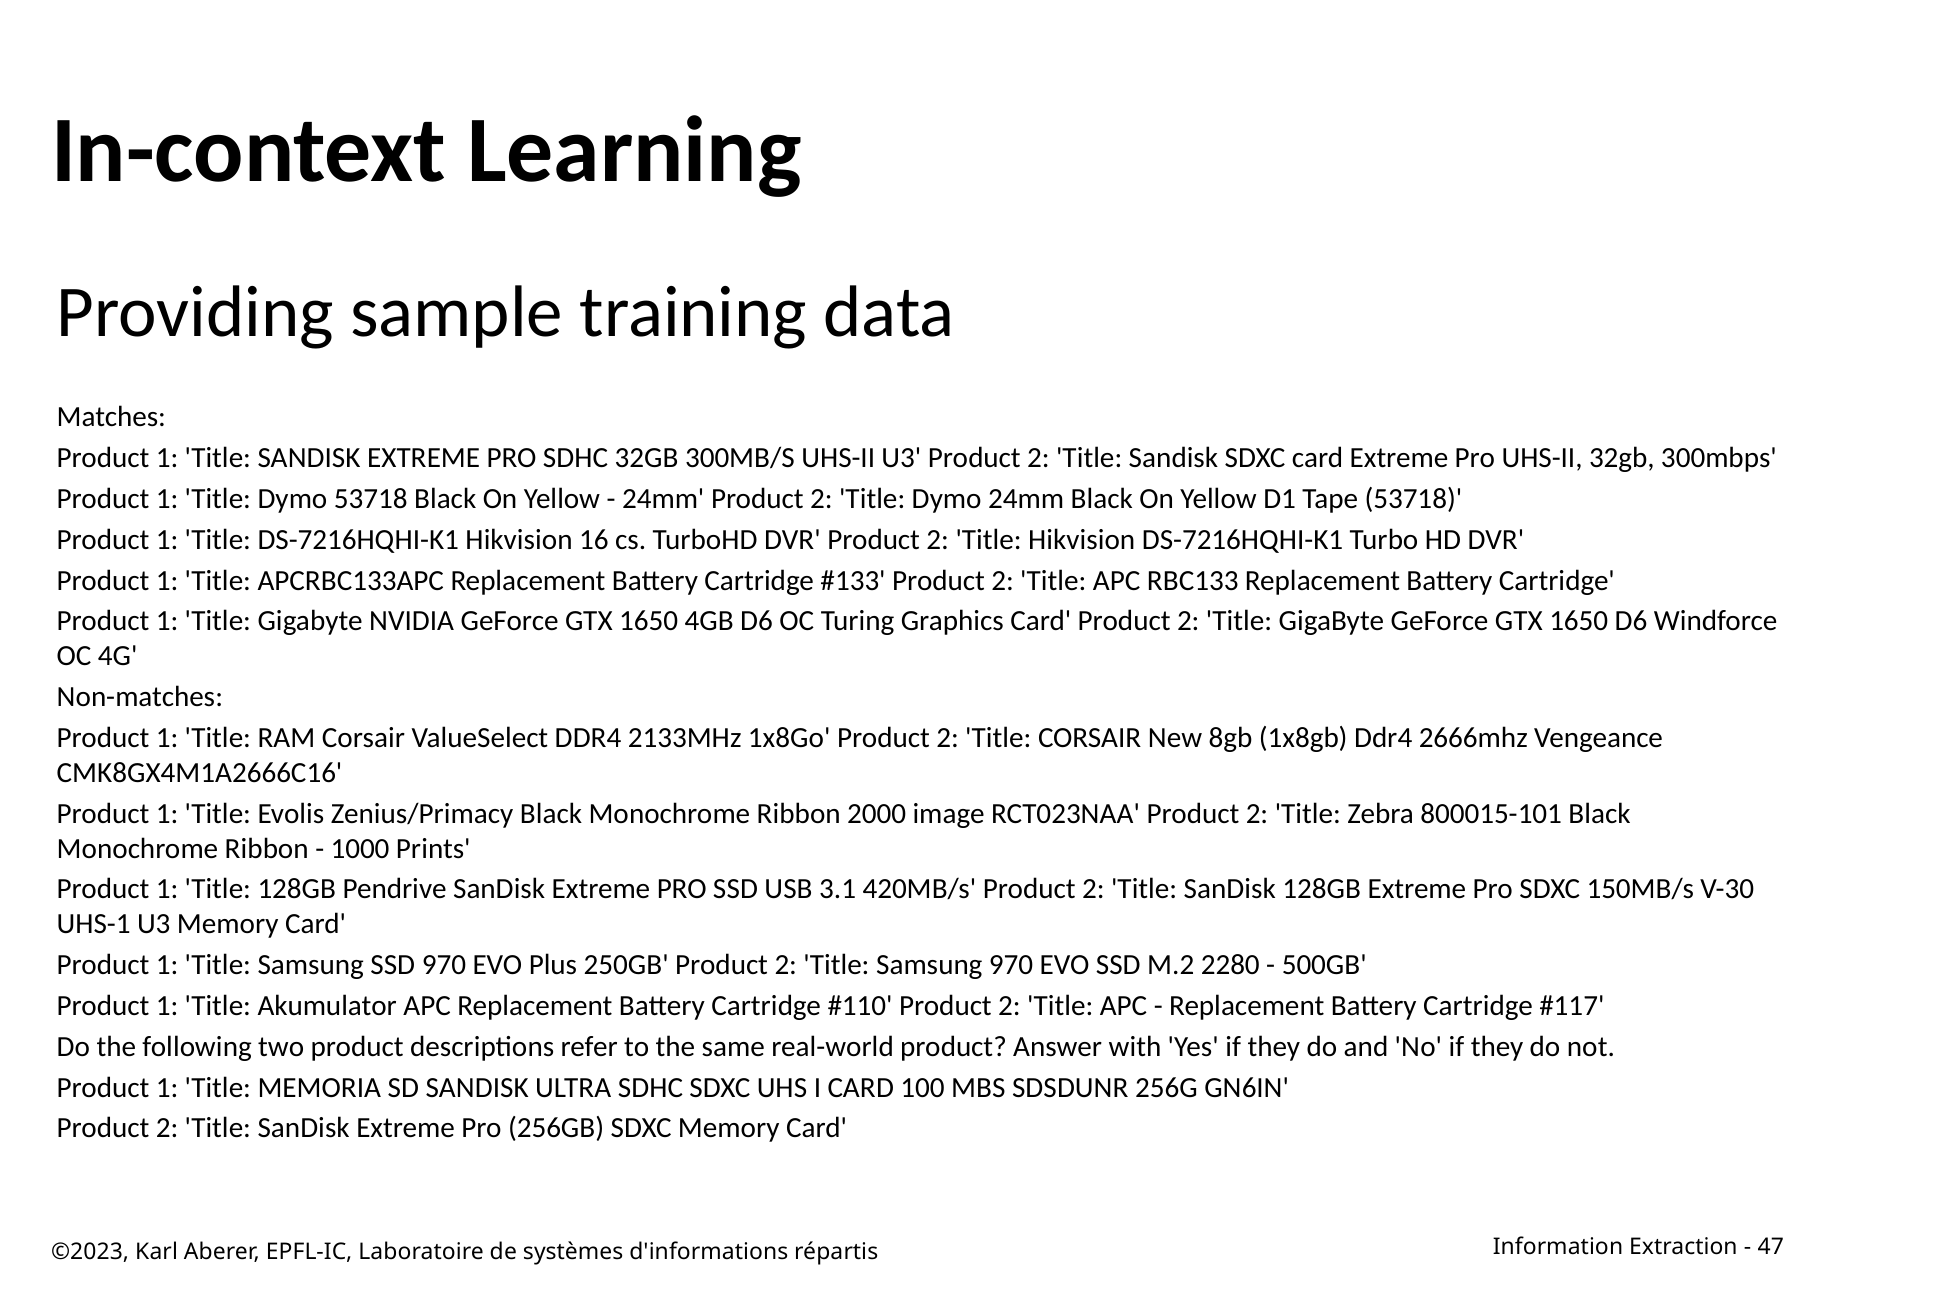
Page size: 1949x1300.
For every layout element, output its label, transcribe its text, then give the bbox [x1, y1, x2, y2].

title In-context Learning [32, 57, 1803, 232]
footer ©2023, Karl Aberer, EPFL-IC, Laboratoire de systèmes d'informations répartis [32, 1227, 1284, 1271]
list Providing sample training data Matches: Product 1: 'Title: SANDISK EXTREME PRO SDHC 32GB 300MB/S UHS-II U3' Product 2: 'Title: Sandisk SDXC card Extreme Pro UHS-II, 32gb, 300mbps' Product 1: 'Title: Dymo 53718 Black On Yellow - 24mm' Product 2: 'Title: Dymo 24mm Black On Yellow D1 Tape (53718)' Product 1: 'Title: DS-7216HQHI-K1 Hikvision 16 cs. TurboHD DVR' Product 2: 'Title: Hikvision DS-7216HQHI-K1 Turbo HD DVR' Product 1: 'Title: APCRBC133APC Replacement Battery Cartridge #133' Product 2: 'Title: APC RBC133 Replacement Battery Cartridge' Product 1: 'Title: Gigabyte NVIDIA GeForce GTX 1650 4GB D6 OC Turing Graphics Card' Product 2: 'Title: GigaByte GeForce GTX 1650 D6 Windforce OC 4G' Non-matches: Product 1: 'Title: RAM Corsair ValueSelect DDR4 2133MHz 1x8Go' Product 2: 'Title: CORSAIR New 8gb (1x8gb) Ddr4 2666mhz Vengeance CMK8GX4M1A2666C16' Product 1: 'Title: Evolis Zenius/Primacy Black Monochrome Ribbon 2000 image RCT023NAA' Product 2: 'Title: Zebra 800015-101 Black Monochrome Ribbon - 1000 Prints' Product 1: 'Title: 128GB Pendrive SanDisk Extreme PRO SSD USB 3.1 420MB/s' Product 2: 'Title: SanDisk 128GB Extreme Pro SDXC 150MB/s V-30 UHS-1 U3 Memory Card' Product 1: 'Title: Samsung SSD 970 EVO Plus 250GB' Product 2: 'Title: Samsung 970 EVO SSD M.2 2280 - 500GB' Product 1: 'Title: Akumulator APC Replacement Battery Cartridge #110' Product 2: 'Title: APC - Replacement Battery Cartridge #117' Do the following two product descriptions refer to the same real-world product? Answer with 'Yes' if they do and 'No' if they do not. Product 1: 'Title: MEMORIA SD SANDISK ULTRA SDHC SDXC UHS I CARD 100 MBS SDSDUNR 256G GN6IN' Product 2: 'Title: SanDisk Extreme Pro (256GB) SDXC Memory Card' [37, 253, 1809, 1208]
